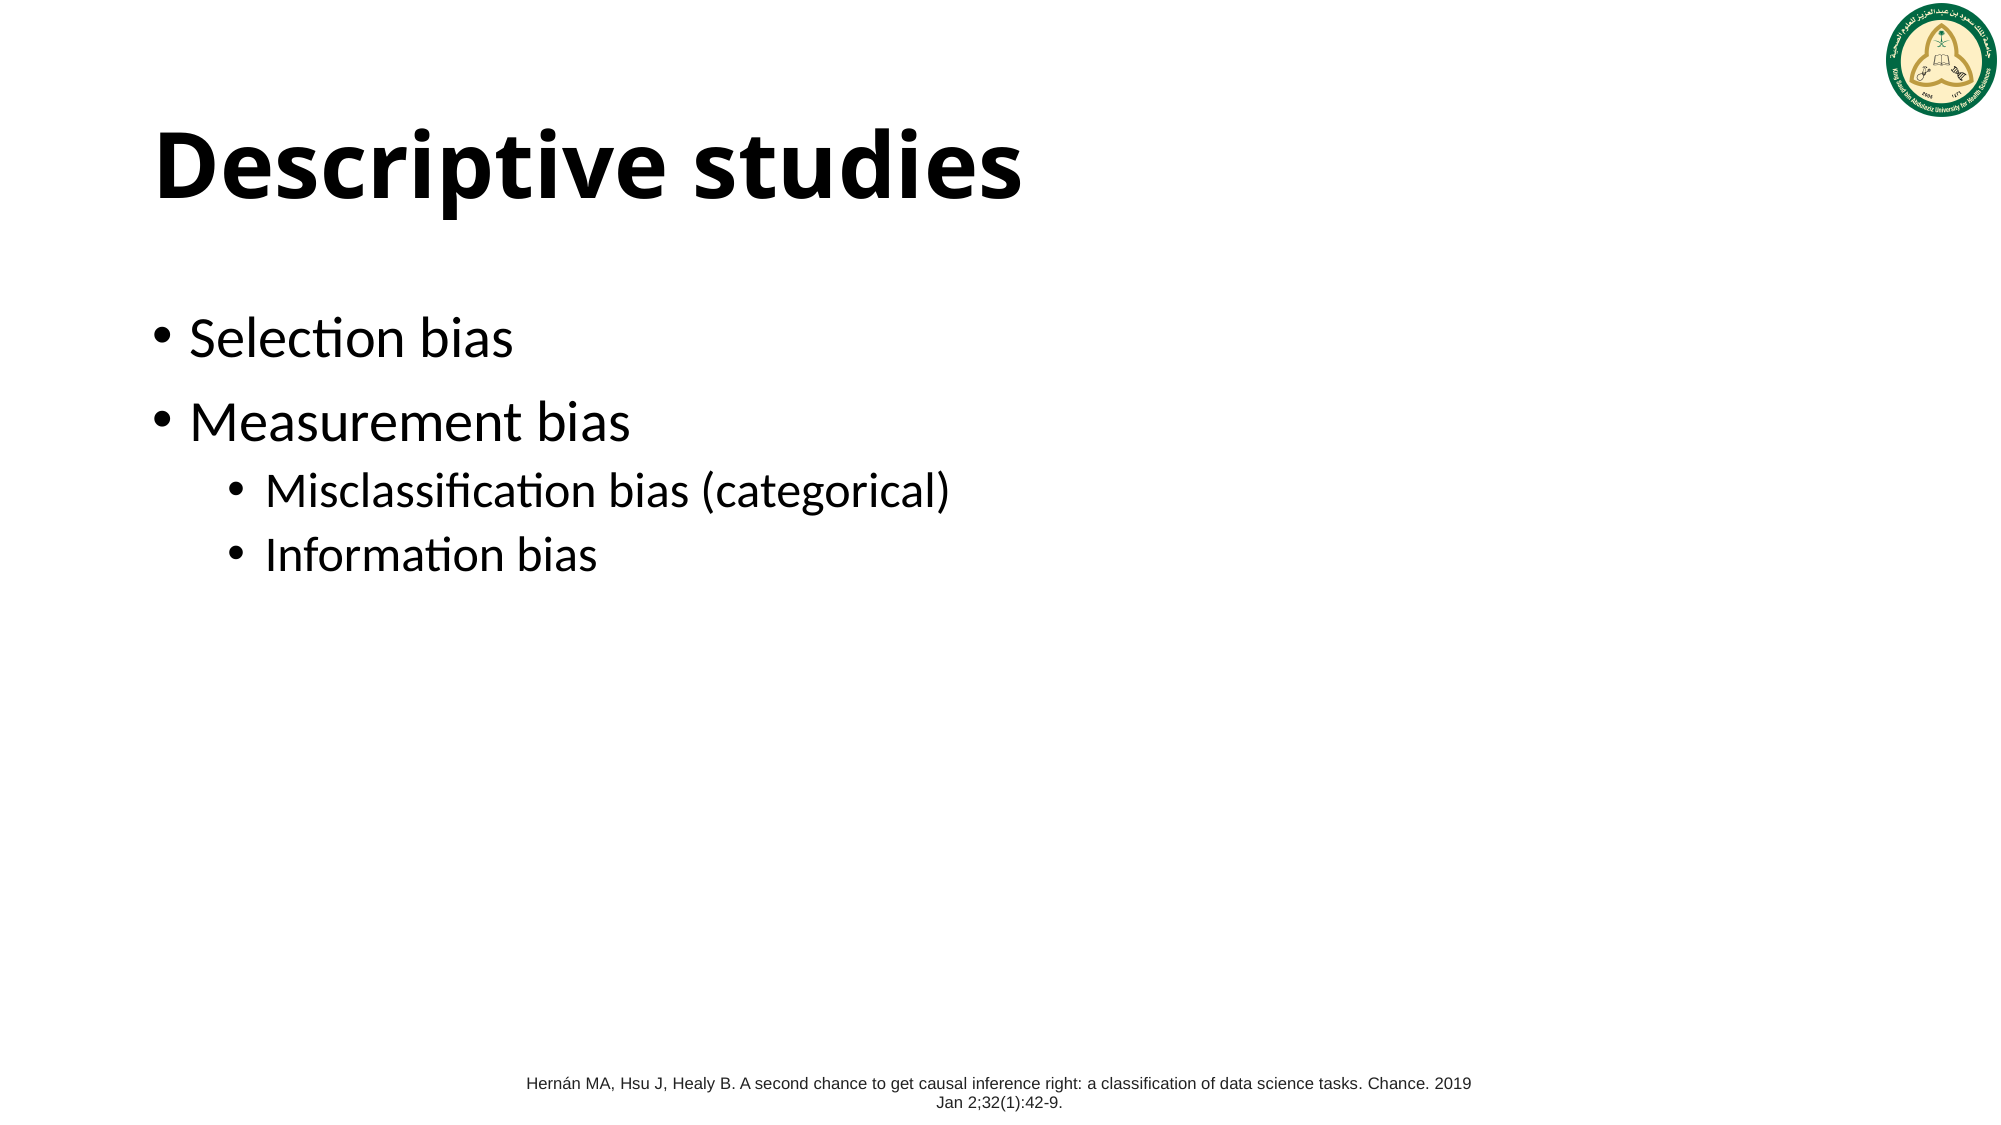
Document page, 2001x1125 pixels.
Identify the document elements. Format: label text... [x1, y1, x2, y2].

list Selection bias Measurement bias Misclassification bias (categorical) Information bias [137, 299, 1863, 1014]
text_box Hernán MA, Hsu J, Healy B. A second chance to get causal inference right: a classification of data science tasks. Chance. 2019 Jan 2;32(1):42-9. [500, 1065, 1500, 1120]
picture [1886, 3, 1997, 117]
title Descriptive studies [137, 59, 1863, 278]
